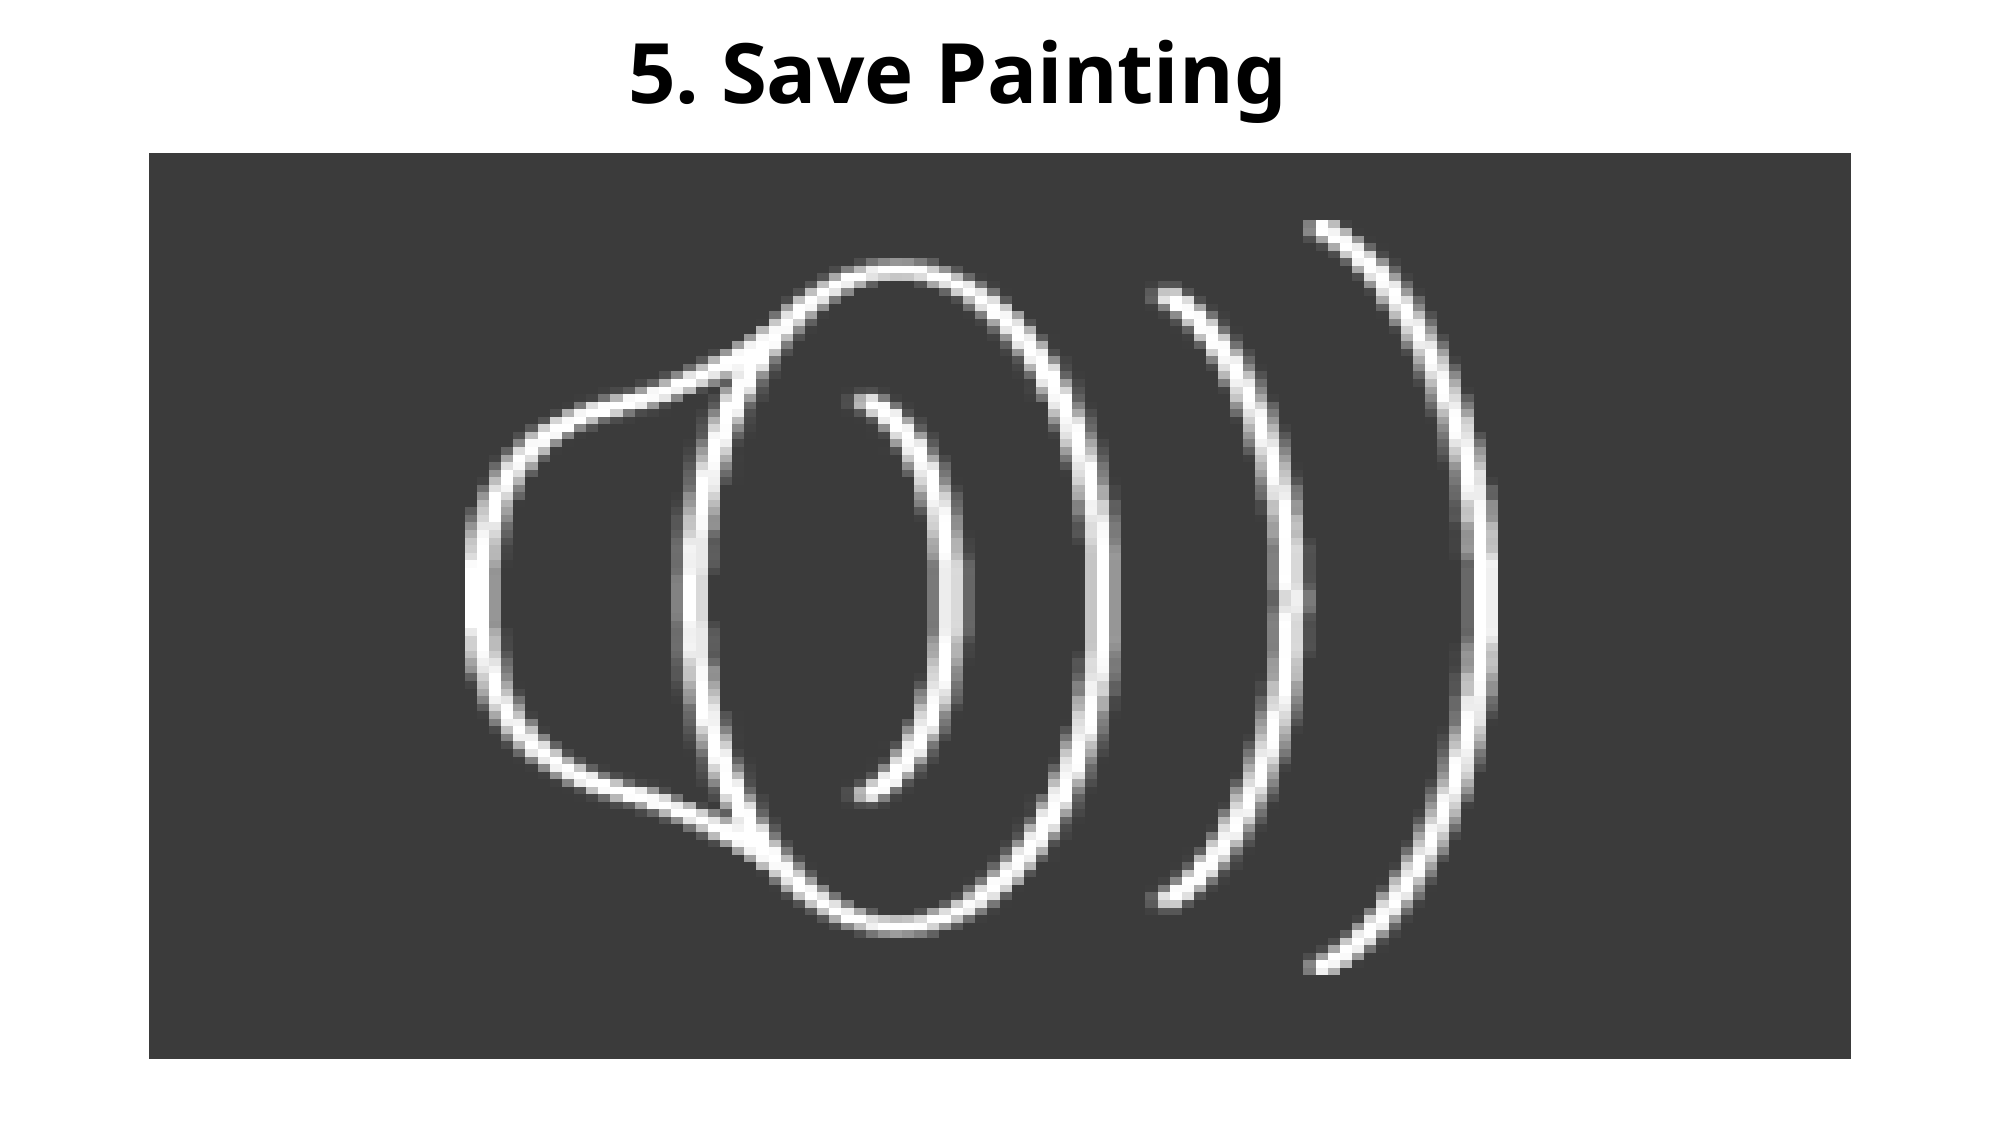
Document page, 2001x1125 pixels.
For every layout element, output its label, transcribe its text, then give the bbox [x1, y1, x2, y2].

text_box 5. Save Painting [560, 12, 1355, 128]
picture [148, 153, 1851, 1059]
